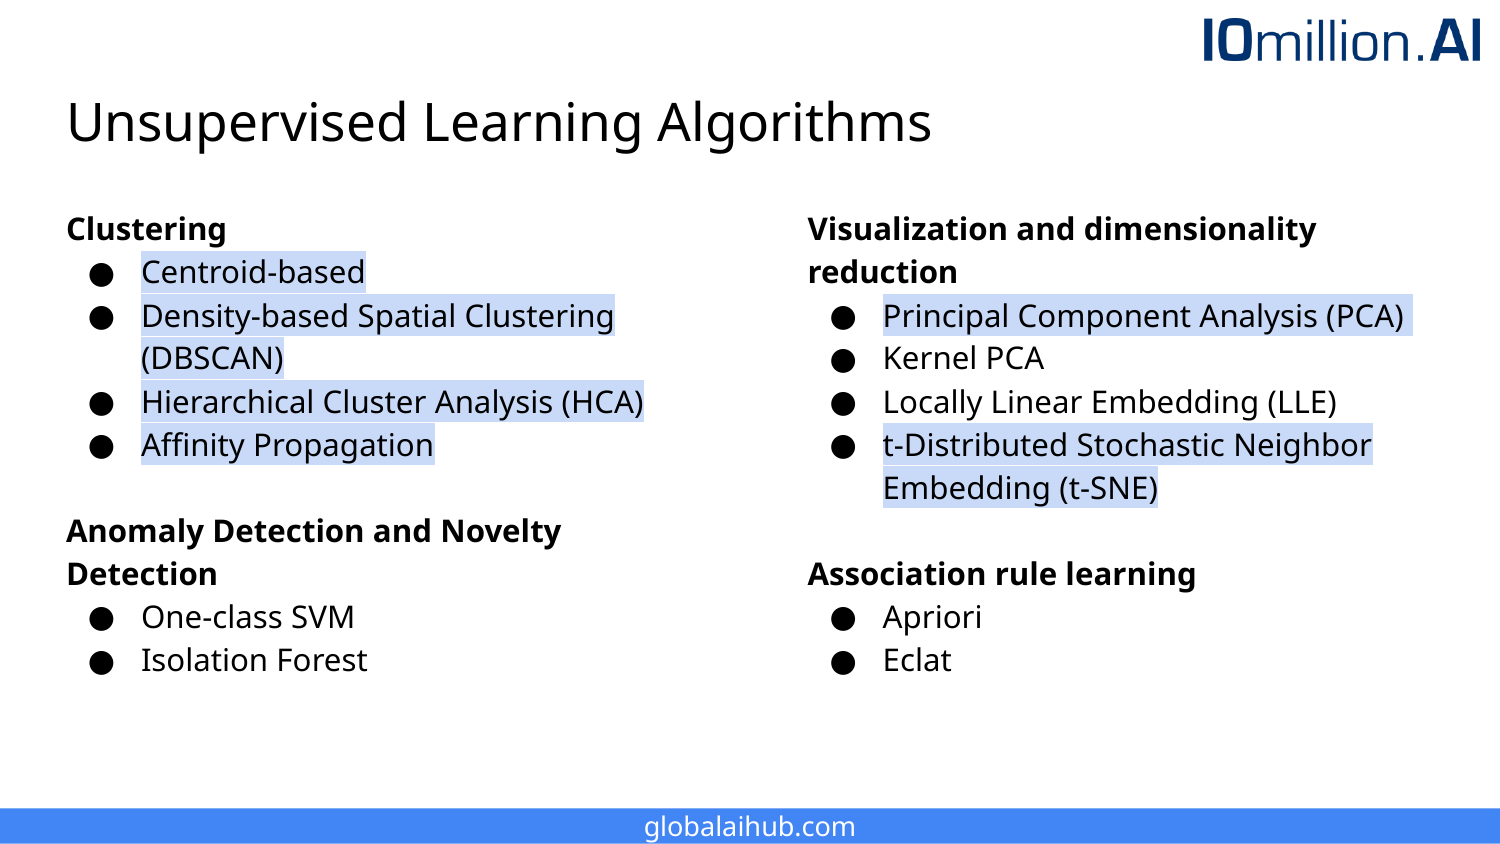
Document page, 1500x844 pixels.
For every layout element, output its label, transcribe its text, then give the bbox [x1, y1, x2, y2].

title Unsupervised Learning Algorithms [51, 72, 1449, 167]
list Clustering Centroid-based Density-based Spatial Clustering (DBSCAN) Hierarchical Cluster Analysis (HCA) Affinity Propagation Anomaly Detection and Novelty Detection One-class SVM Isolation Forest [51, 189, 708, 750]
list Visualization and dimensionality reduction Principal Component Analysis (PCA) Kernel PCA Locally Linear Embedding (LLE) t-Distributed Stochastic Neighbor Embedding (t-SNE) Association rule learning Apriori Eclat [792, 189, 1449, 750]
picture [1204, 18, 1480, 61]
